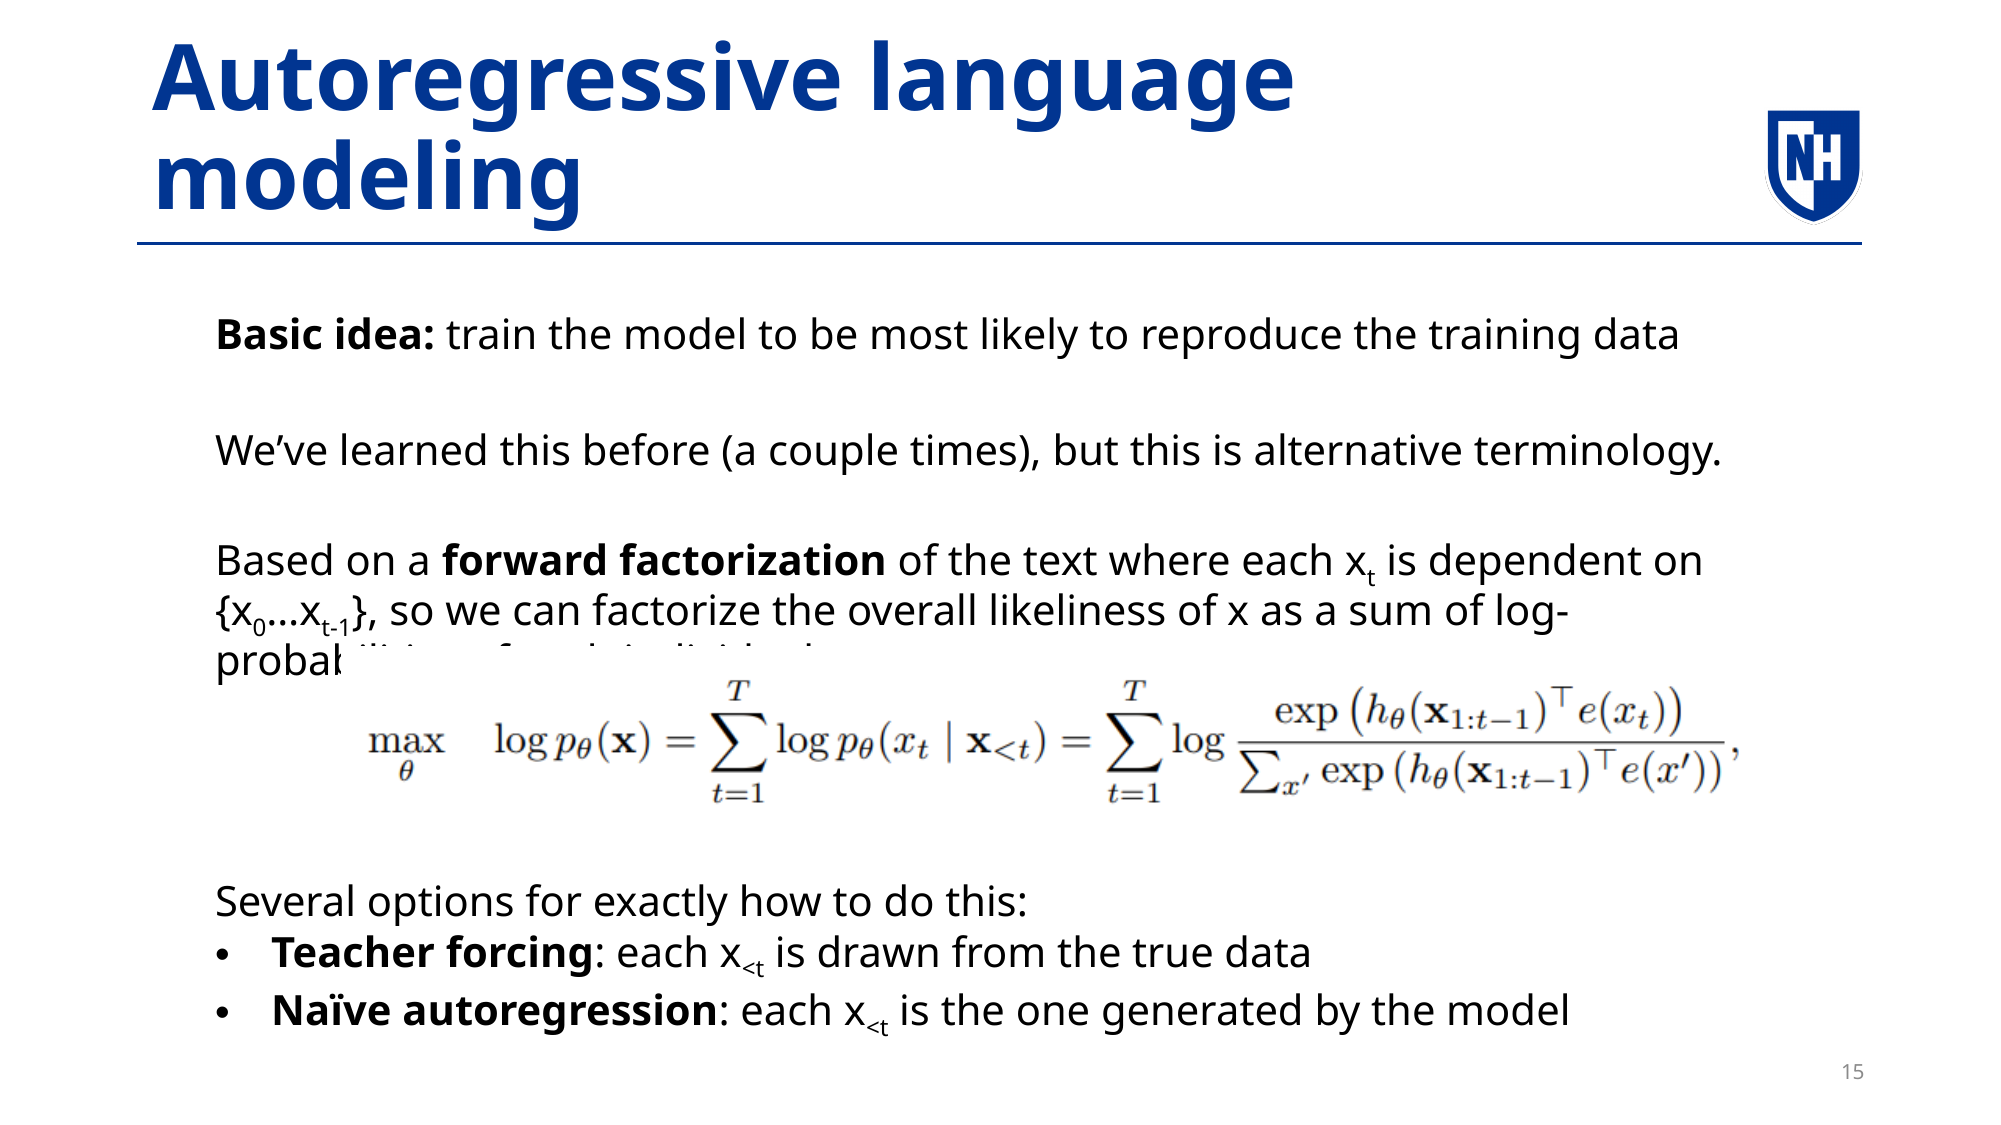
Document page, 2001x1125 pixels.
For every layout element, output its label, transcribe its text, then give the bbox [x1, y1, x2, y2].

list Basic idea: train the model to be most likely to reproduce the training data We’ve learned this before (a couple times), but this is alternative terminology. Based on a forward factorization of the text where each xt is dependent on {x0…xt-1}, so we can factorize the overall likeliness of x as a sum of log-probabilities of each individual xt: Several options for exactly how to do this: Teacher forcing: each x<t is drawn from the true data Naïve autoregression: each x<t is the one generated by the model [200, 299, 1800, 900]
slide_number 15 [1412, 1042, 1880, 1103]
picture [341, 646, 1753, 820]
picture [1765, 107, 1863, 237]
title Autoregressive language modeling [137, 92, 1765, 237]
